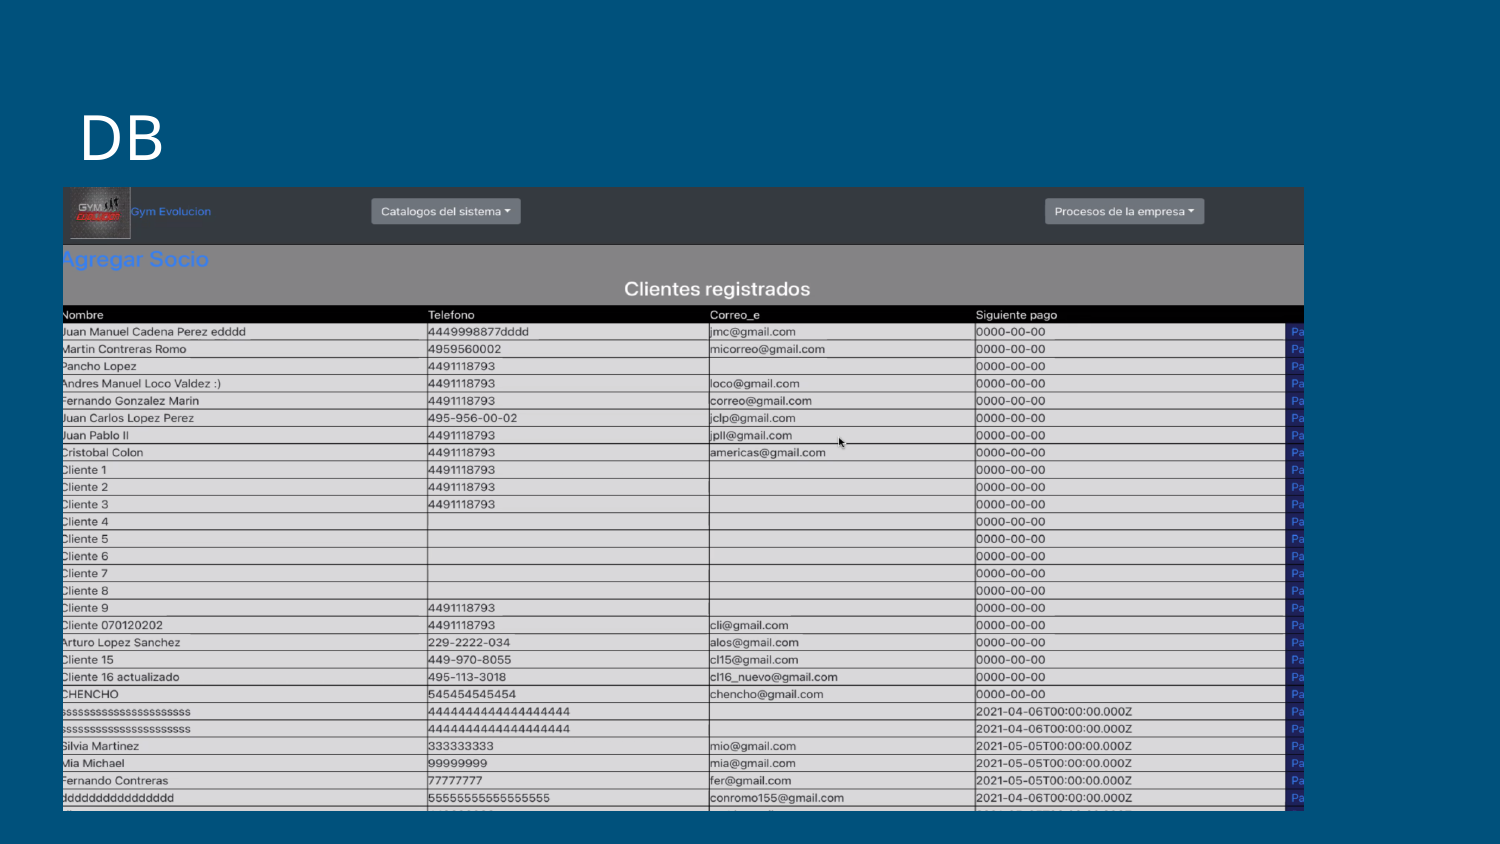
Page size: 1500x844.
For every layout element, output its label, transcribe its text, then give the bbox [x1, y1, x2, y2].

picture [64, 188, 1303, 810]
title DB [63, 75, 1437, 188]
